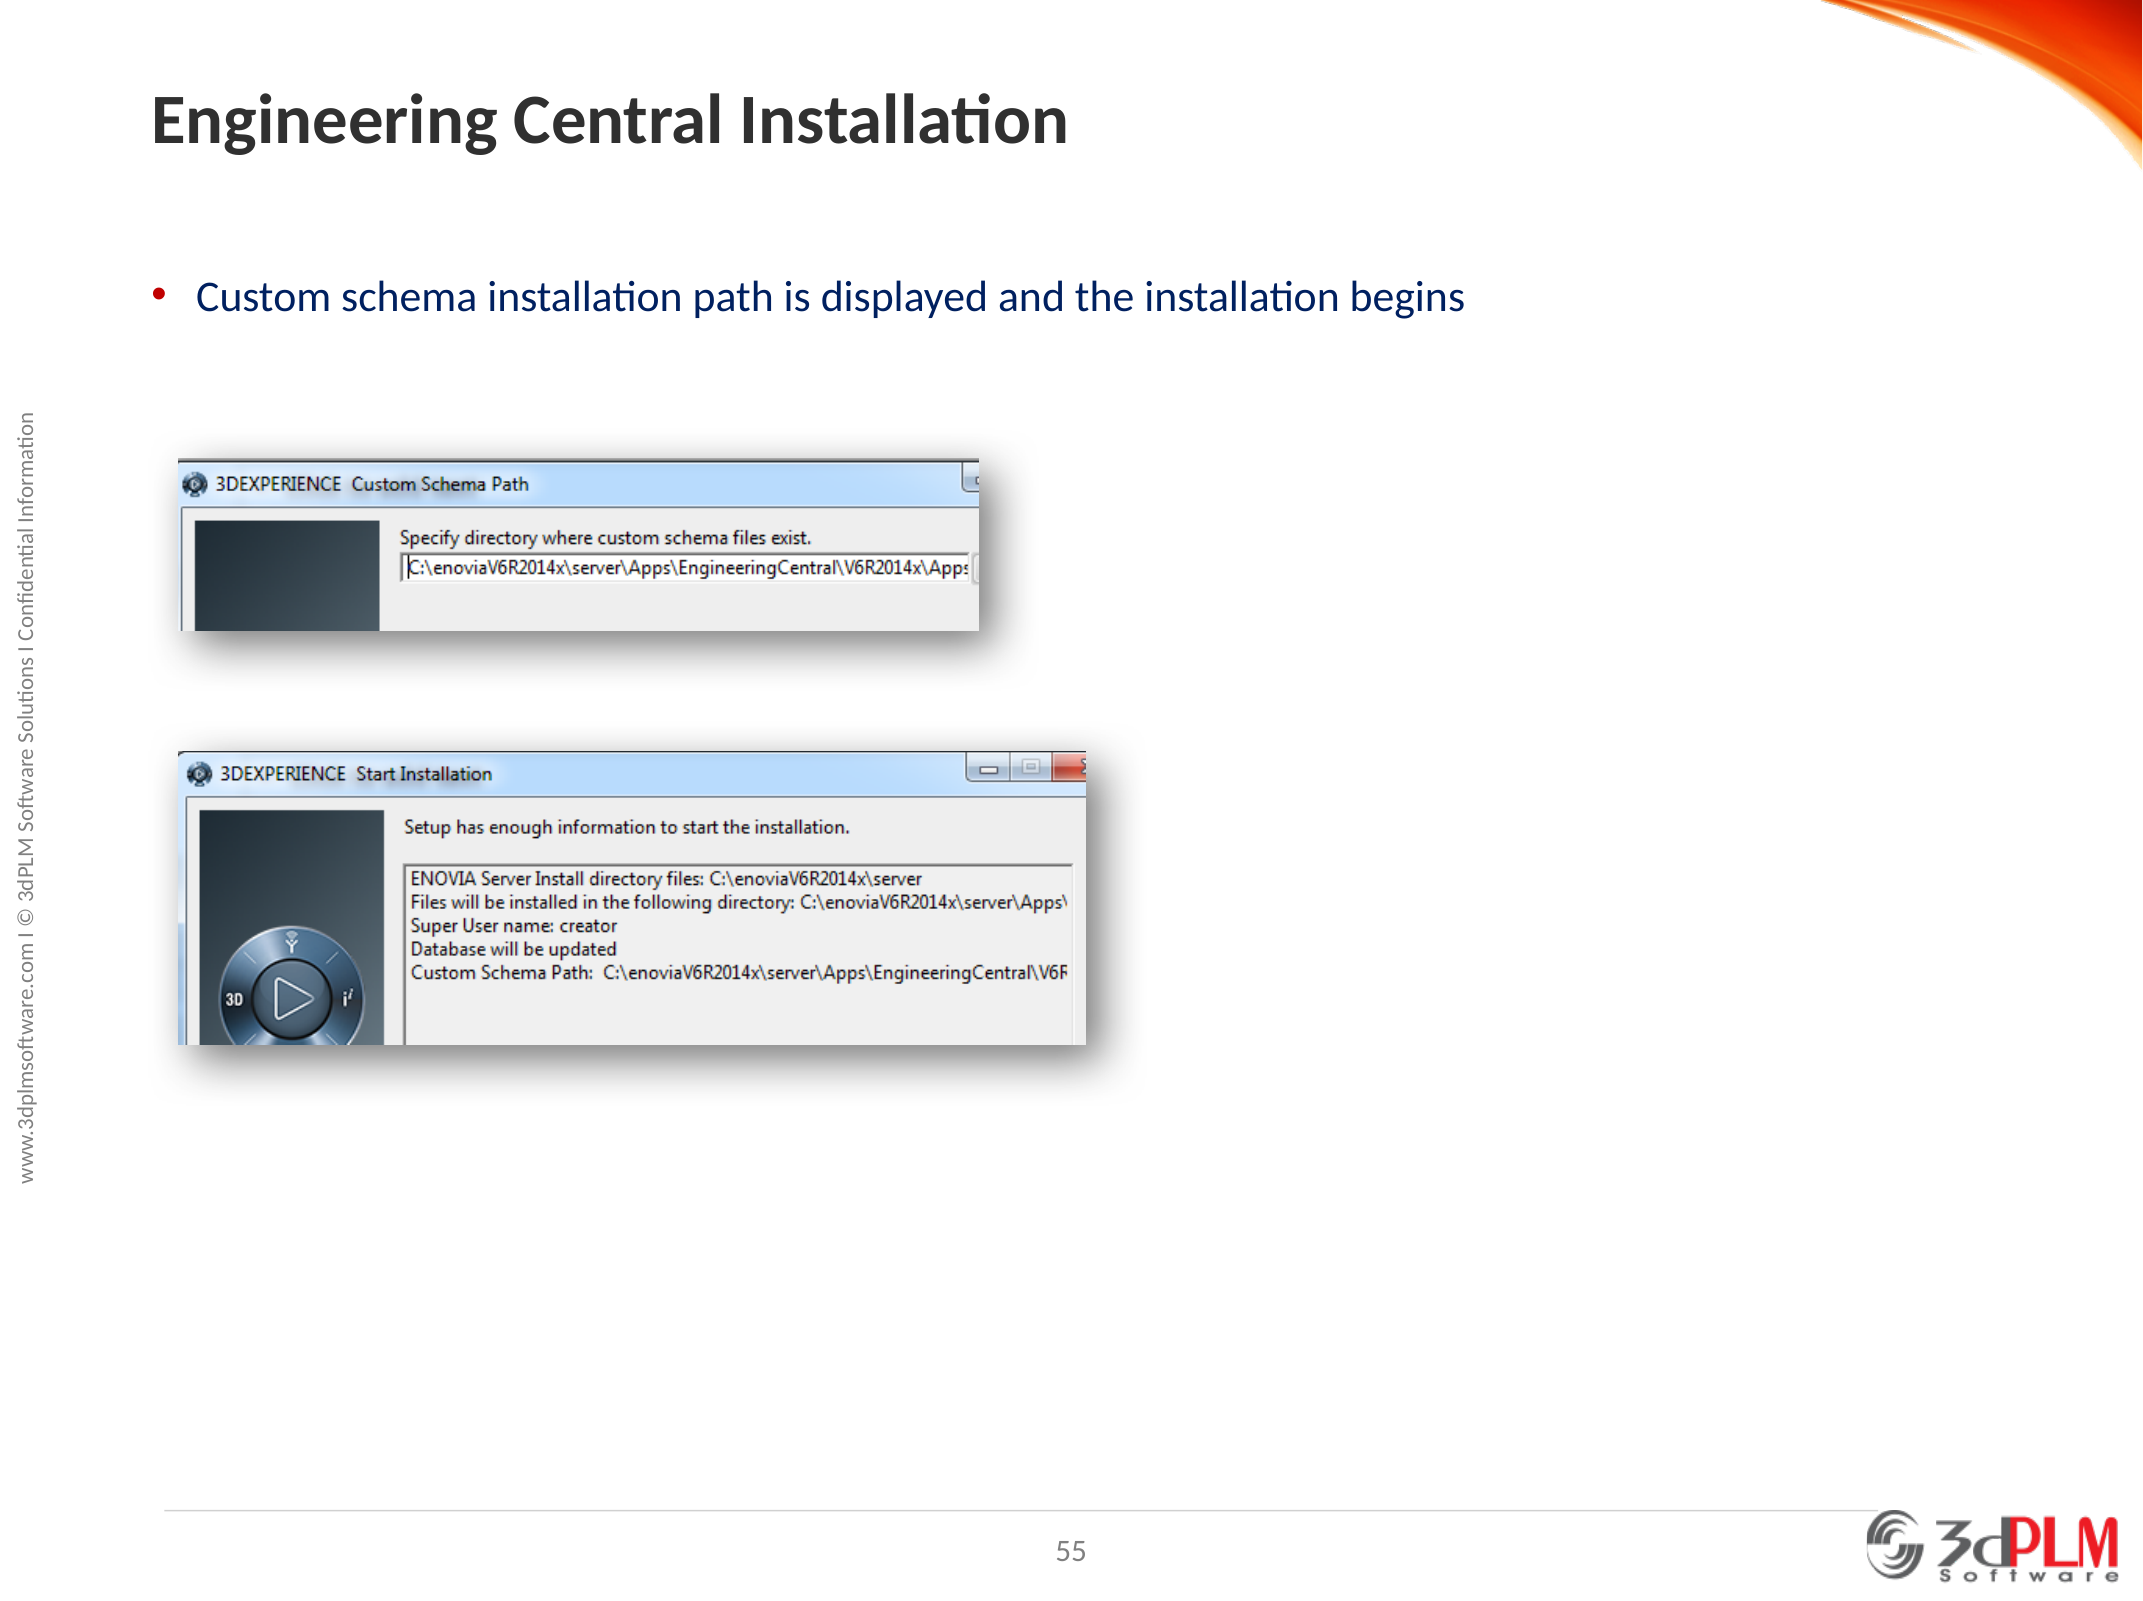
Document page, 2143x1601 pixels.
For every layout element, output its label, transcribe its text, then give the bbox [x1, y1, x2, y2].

list Custom schema installation path is displayed and the installation begins [128, 256, 1950, 1409]
picture [177, 457, 979, 631]
picture [1820, 0, 2143, 173]
picture [177, 750, 1087, 1046]
picture [1866, 1510, 2119, 1585]
title Engineering Central Installation [128, 51, 1950, 180]
